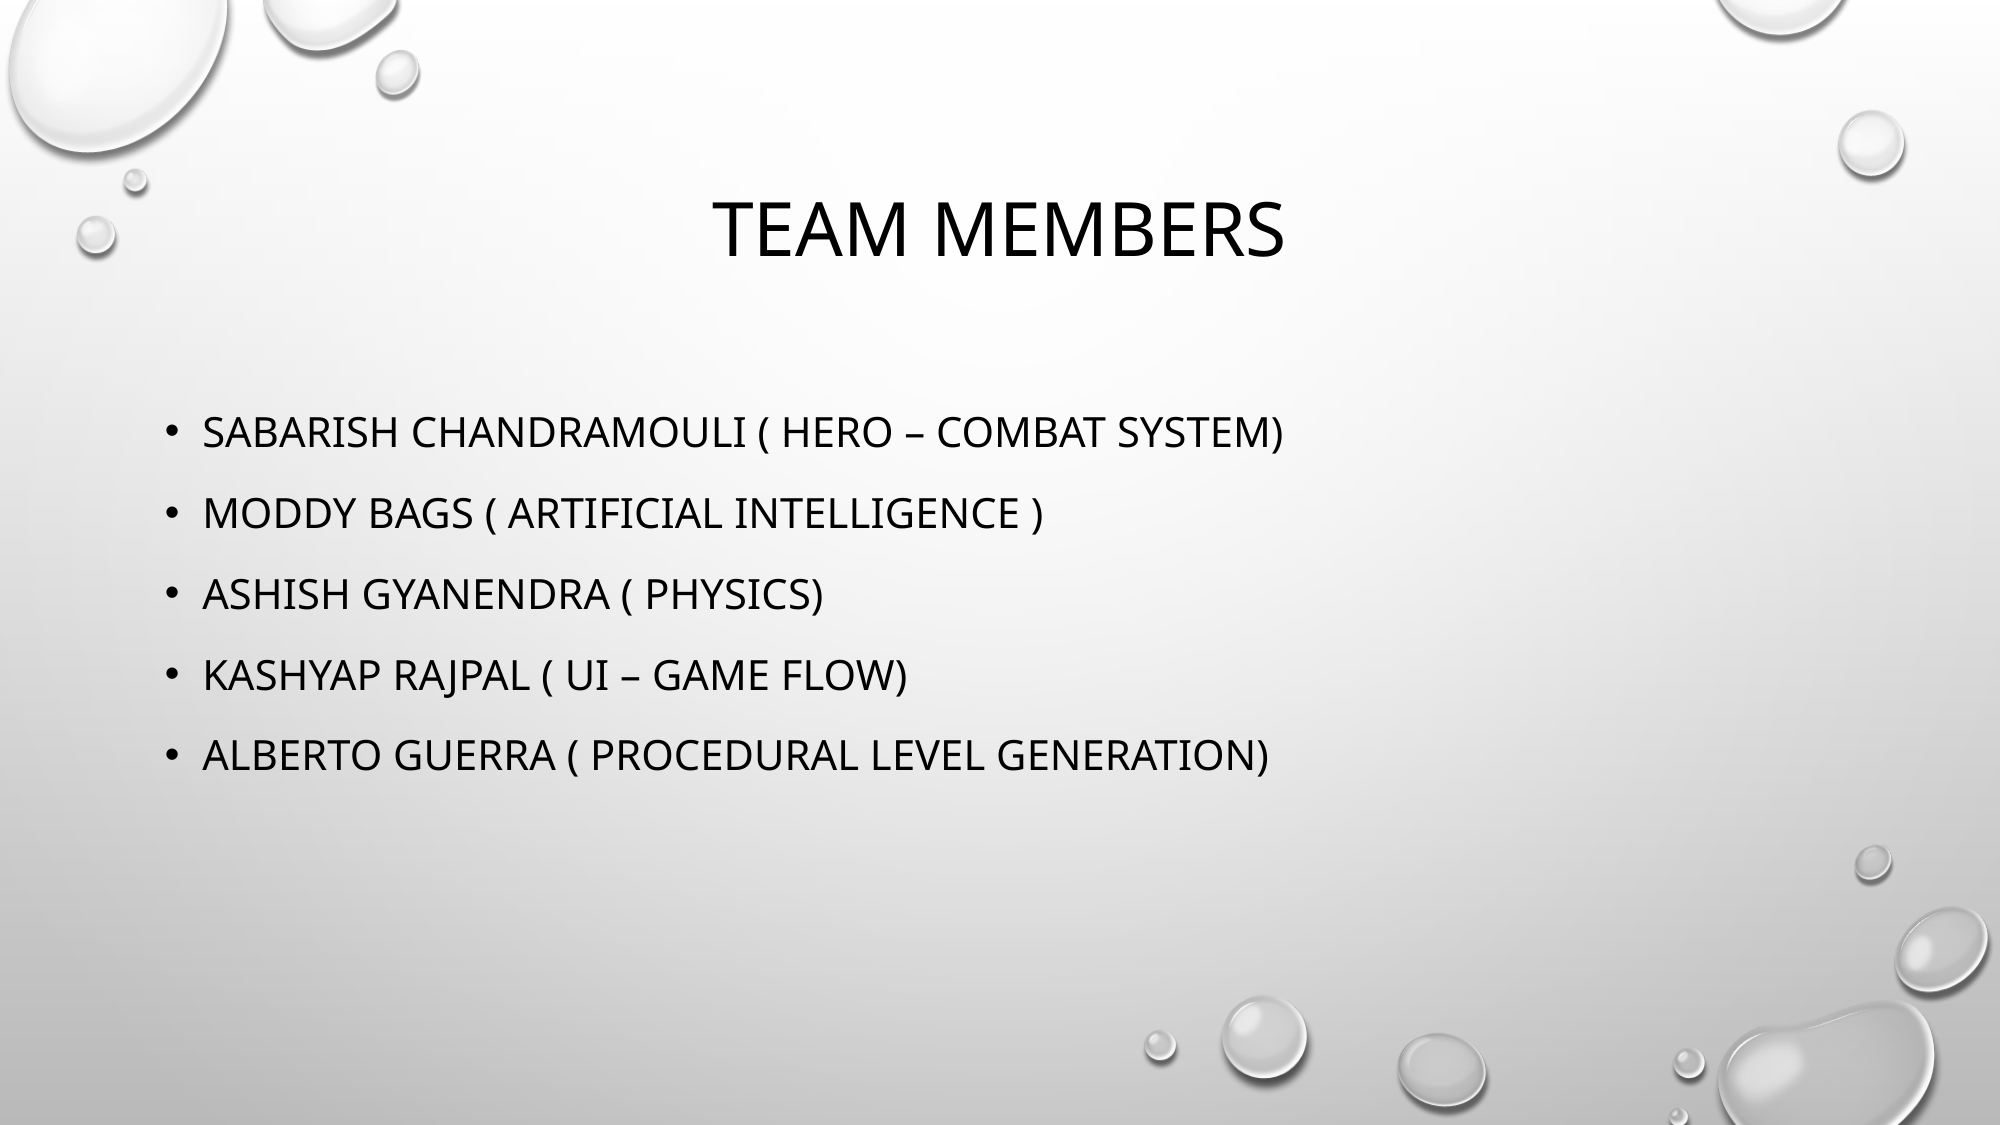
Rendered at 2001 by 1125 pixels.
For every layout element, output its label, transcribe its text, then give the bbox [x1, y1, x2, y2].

title TEAM MEMBERS [149, 101, 1851, 364]
picture [0, 0, 2000, 1125]
list SABARISH CHANDRAMOULI ( HERO – COMBAT SYSTEM) MODDY BAGS ( Artificial intelligence ) ASHISH GYANENDRA ( PHYSICS) KASHYAP RAJPAL ( UI – GAME FLOW) ALBERTO GUERRA ( PROCEDURAL LEVEL GENERATION) [149, 388, 1850, 950]
